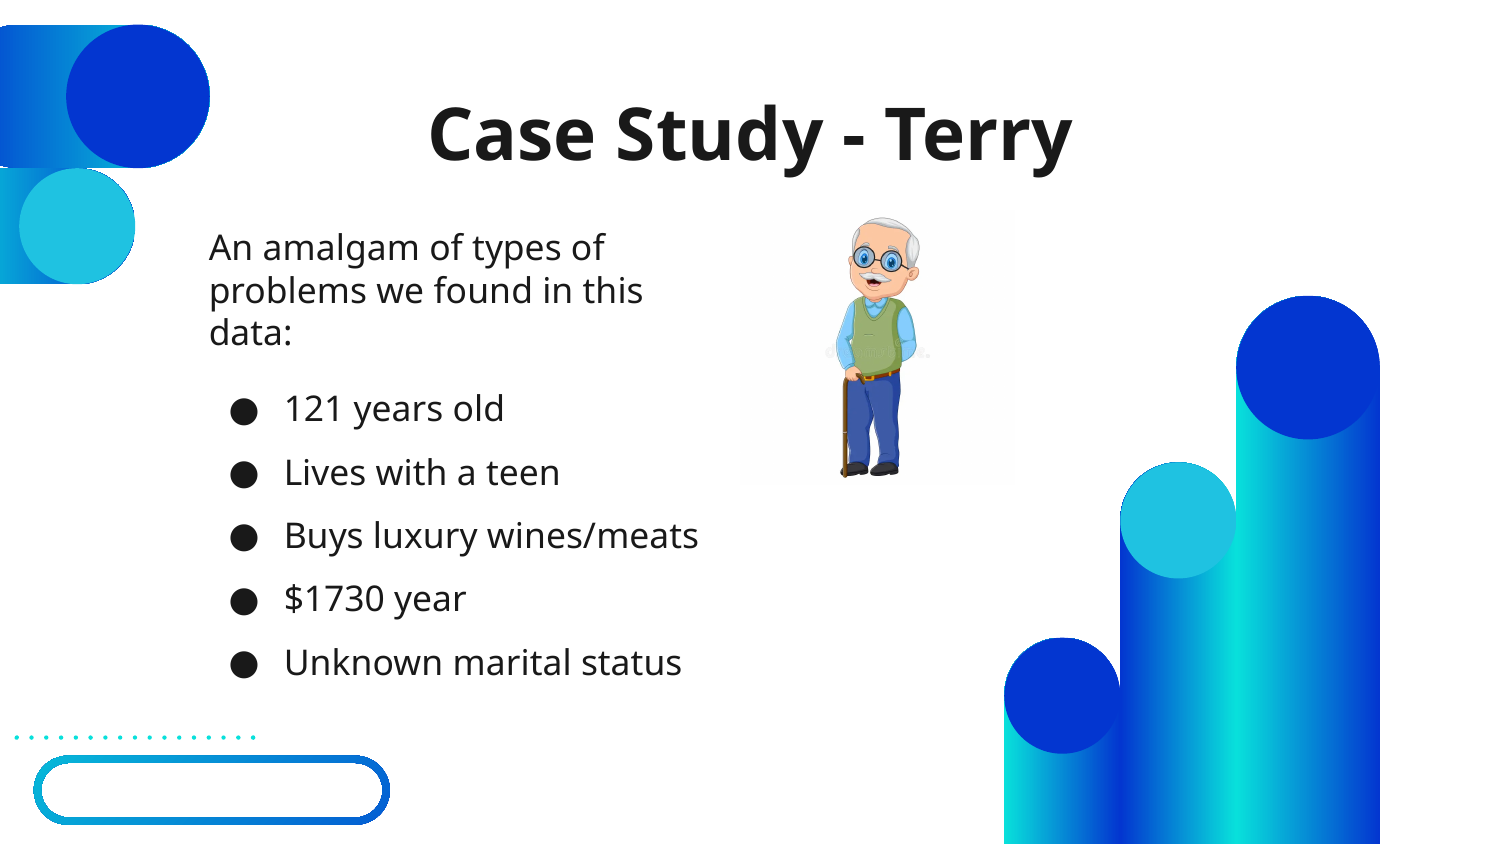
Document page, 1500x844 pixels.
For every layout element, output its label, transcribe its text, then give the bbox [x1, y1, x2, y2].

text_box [1003, 295, 1380, 844]
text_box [0, 167, 136, 285]
picture [740, 210, 1015, 485]
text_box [0, 24, 210, 169]
title Case Study - Terry [215, 72, 1383, 167]
subtitle An amalgam of types of problems we found in this data: 121 years old Lives with a teen Buys luxury wines/meats $1730 year Unknown marital status [193, 210, 750, 715]
